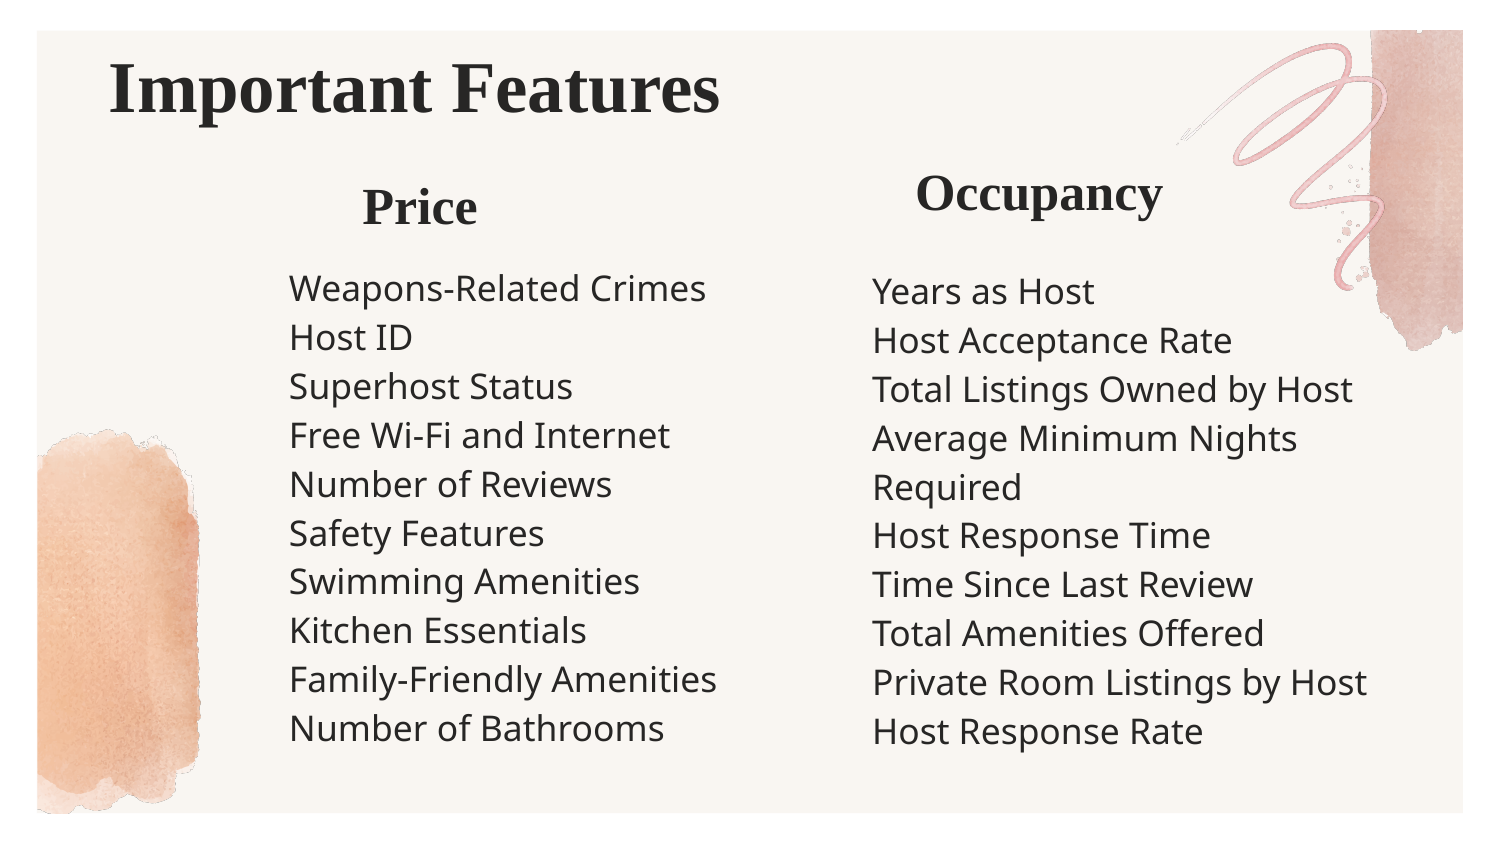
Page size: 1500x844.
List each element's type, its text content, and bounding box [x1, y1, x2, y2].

subtitle Weapons-Related Crimes Host ID Superhost Status Free Wi-Fi and Internet Number of Reviews Safety Features Swimming Amenities Kitchen Essentials Family-Friendly Amenities Number of Bathrooms [198, 244, 733, 773]
subtitle Occupancy [846, 130, 1233, 247]
subtitle Years as Host Host Acceptance Rate Total Listings Owned by Host Average Minimum Nights Required Host Response Time Time Since Last Review Total Amenities Offered Private Room Listings by Host Host Response Rate [782, 247, 1392, 787]
title Important Features [93, 36, 1358, 131]
subtitle Price [227, 145, 614, 244]
picture [1160, 0, 1487, 406]
picture [37, 380, 289, 814]
